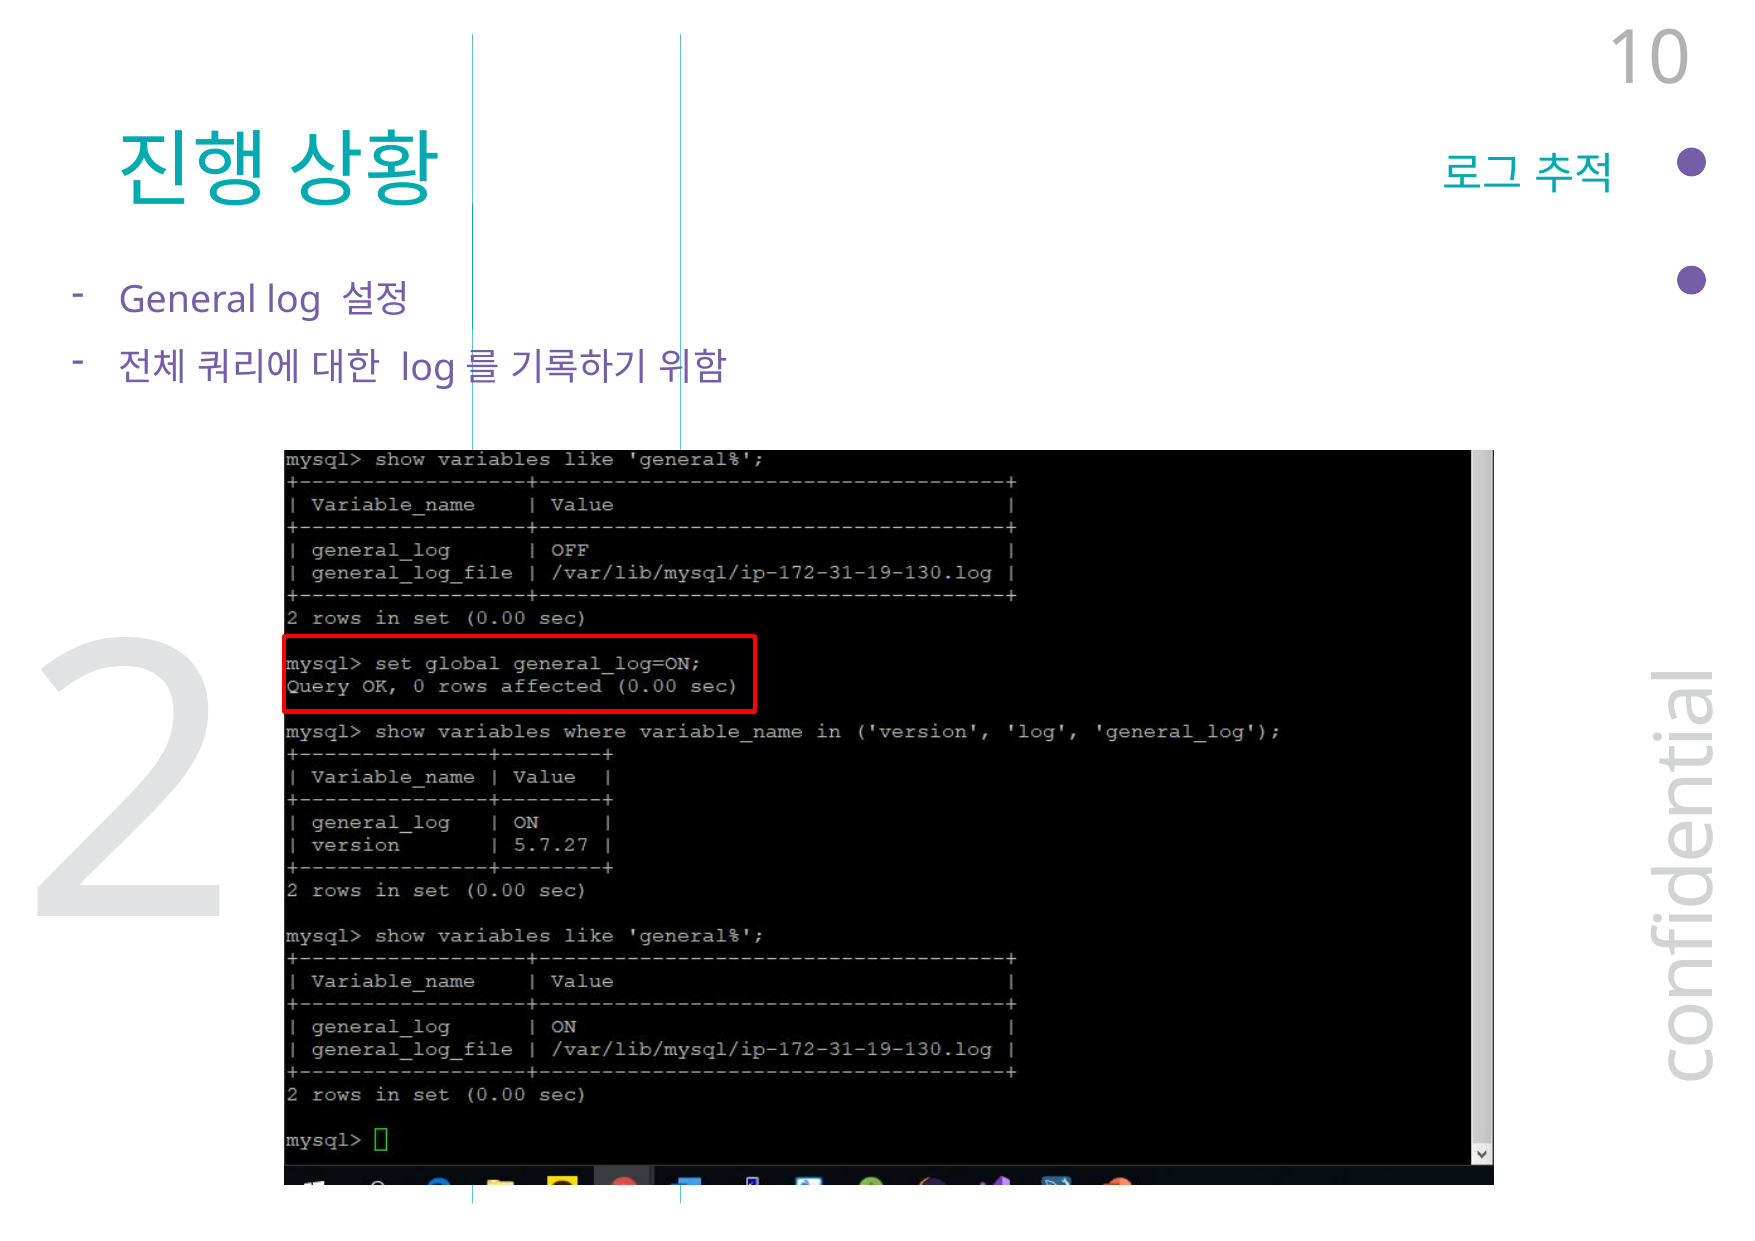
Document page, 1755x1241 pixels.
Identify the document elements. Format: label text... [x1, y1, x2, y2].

picture [284, 449, 1494, 1185]
text_box 진행 상황 [77, 70, 442, 213]
text_box General log 설정 전체 쿼리에 대한 log를 기록하기 위함 [71, 252, 1502, 412]
text_box 2 [19, 608, 279, 1004]
text_box confidential [1648, 625, 1755, 1086]
text_box [708, 141, 1683, 513]
text_box 로그 추적 [671, 148, 708, 225]
text_box 10 [1257, 30, 1707, 90]
